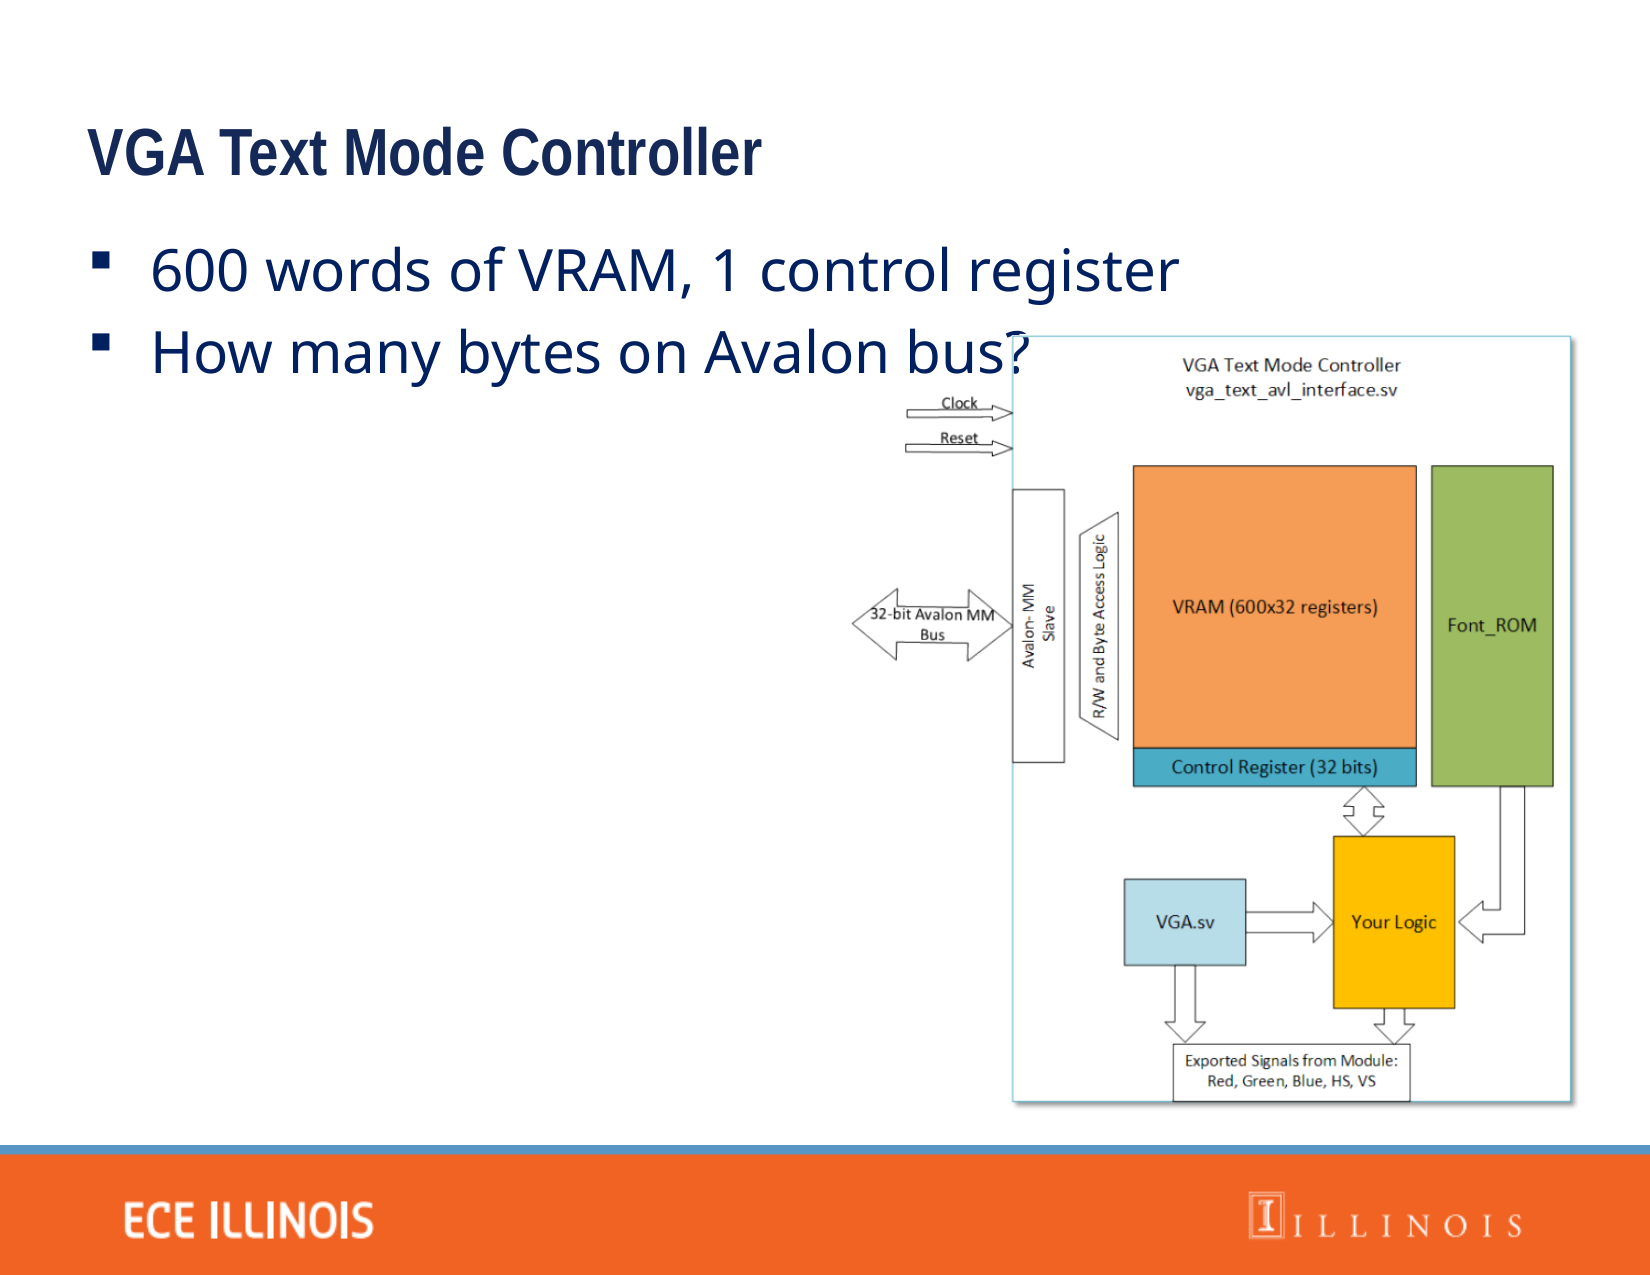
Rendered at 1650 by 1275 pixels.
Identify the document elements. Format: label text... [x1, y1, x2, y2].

list VGA Text Mode Controller [72, 101, 1263, 224]
list 600 words of VRAM, 1 control register How many bytes on Avalon bus? [72, 225, 1590, 1018]
picture [841, 301, 1590, 1124]
